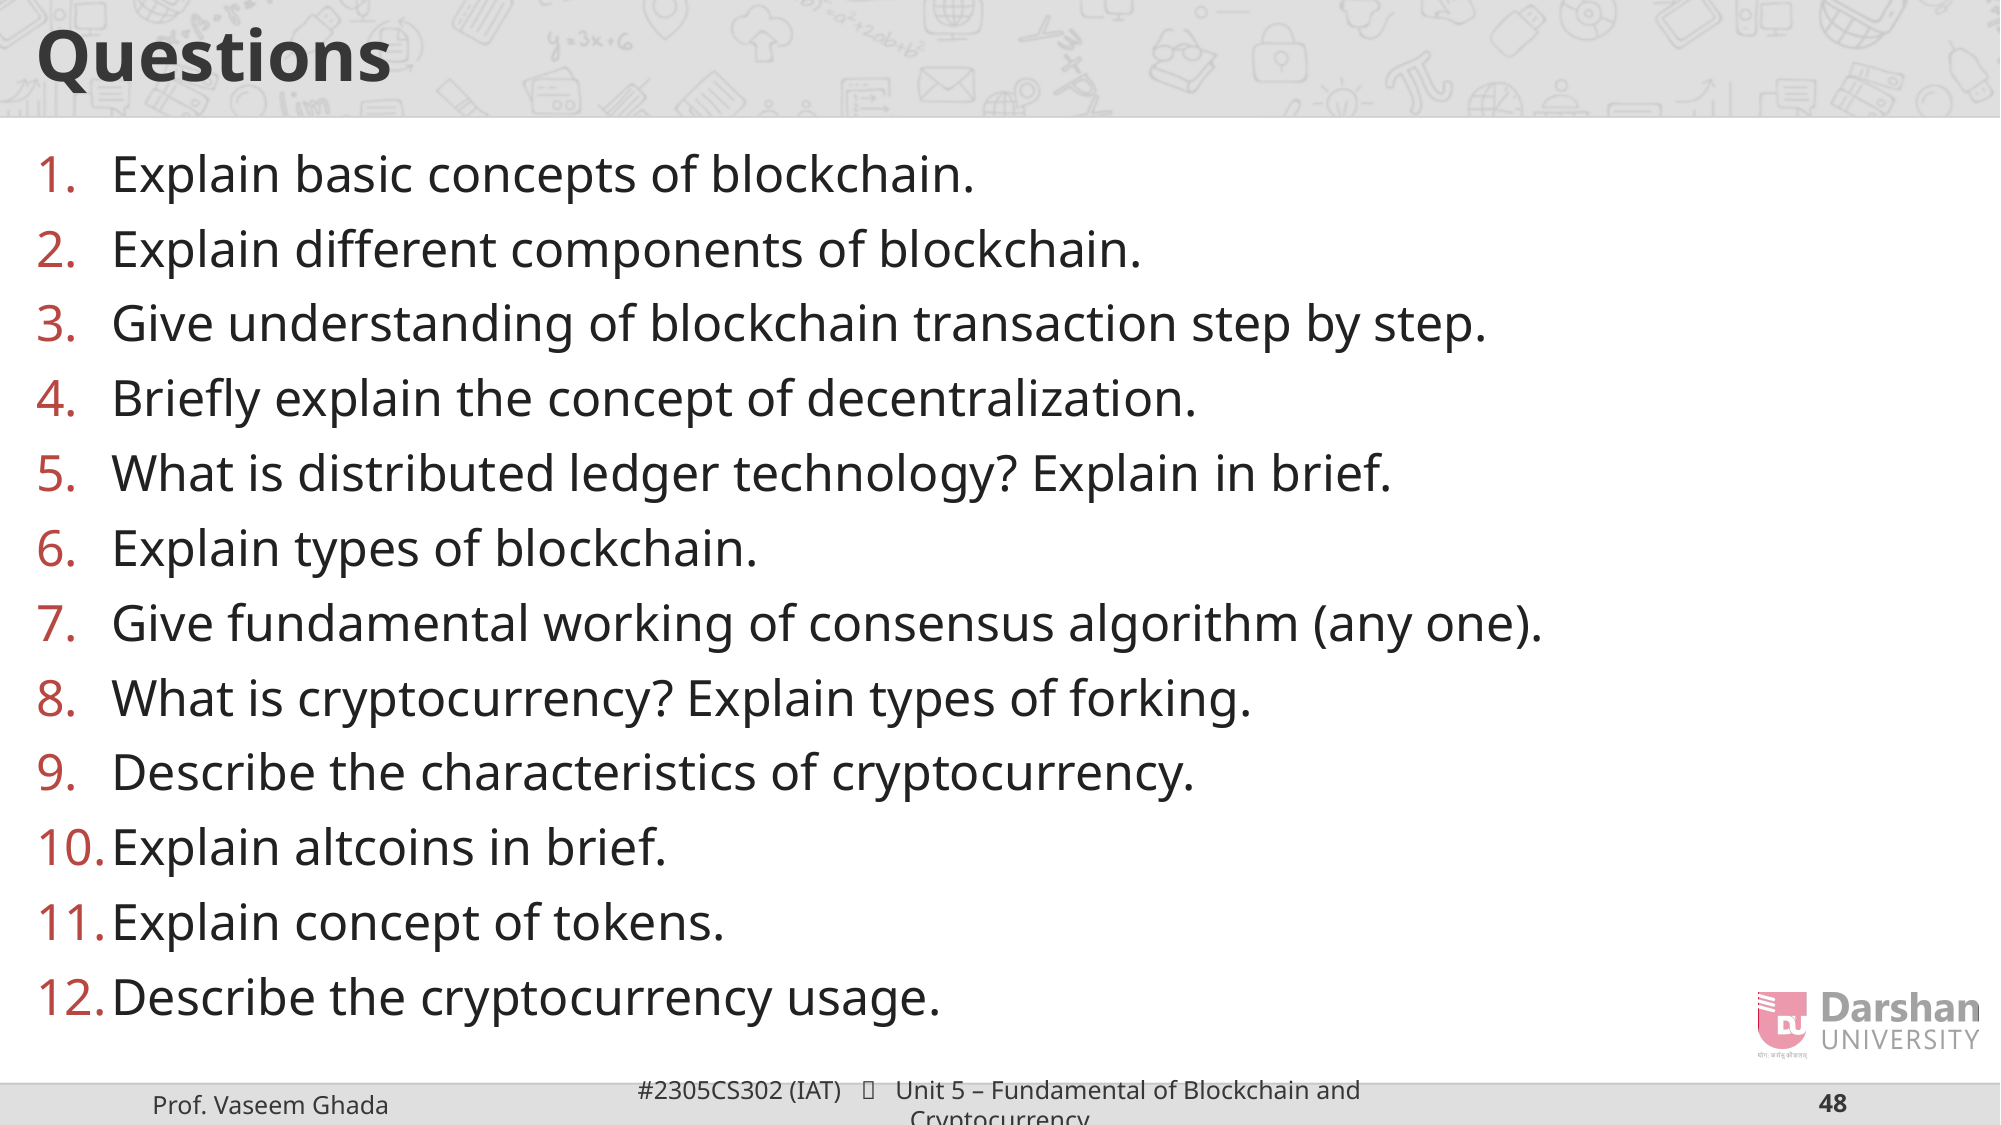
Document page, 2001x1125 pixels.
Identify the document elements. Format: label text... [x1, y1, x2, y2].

list Explain basic concepts of blockchain. Explain different components of blockchain. Give understanding of blockchain transaction step by step. Briefly explain the concept of decentralization. What is distributed ledger technology? Explain in brief. Explain types of blockchain. Give fundamental working of consensus algorithm (any one). What is cryptocurrency? Explain types of forking. Describe the characteristics of cryptocurrency. Explain altcoins in brief. Explain concept of tokens. Describe the cryptocurrency usage. [21, 141, 1979, 1059]
title Questions [0, 0, 2000, 117]
